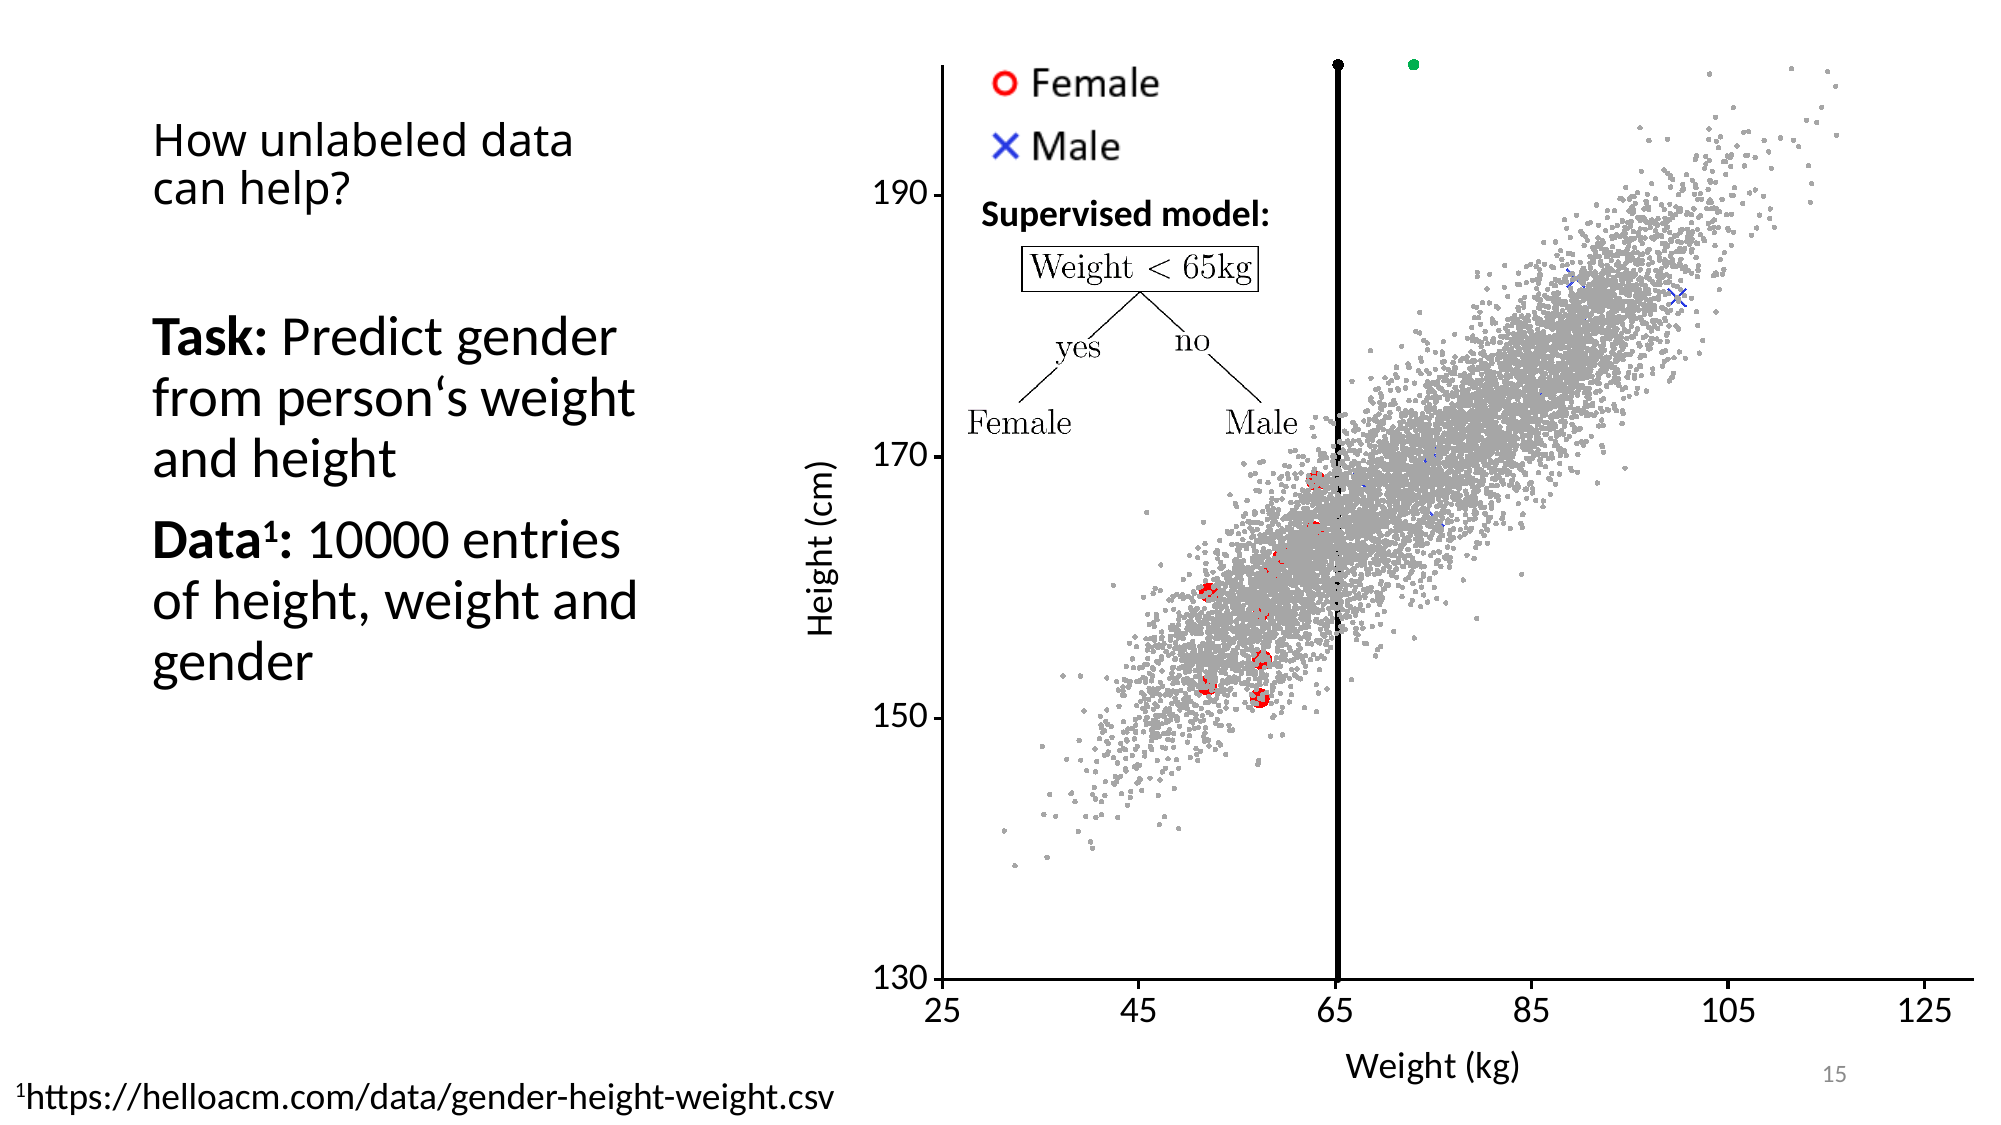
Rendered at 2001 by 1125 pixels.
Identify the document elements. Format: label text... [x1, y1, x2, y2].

title How unlabeled data can help? [137, 59, 781, 278]
text_box 1https://helloacm.com/data/gender-height-weight.csv [0, 1064, 1111, 1125]
picture [965, 244, 1303, 437]
picture [984, 59, 1185, 181]
chart [781, 34, 2000, 1113]
text_box Task: Predict gender from person‘s weight and height Data1: 10000 entries of height, weight and gender Assumptions about the labels with respect to the structure of unlabeled data [137, 299, 694, 1014]
